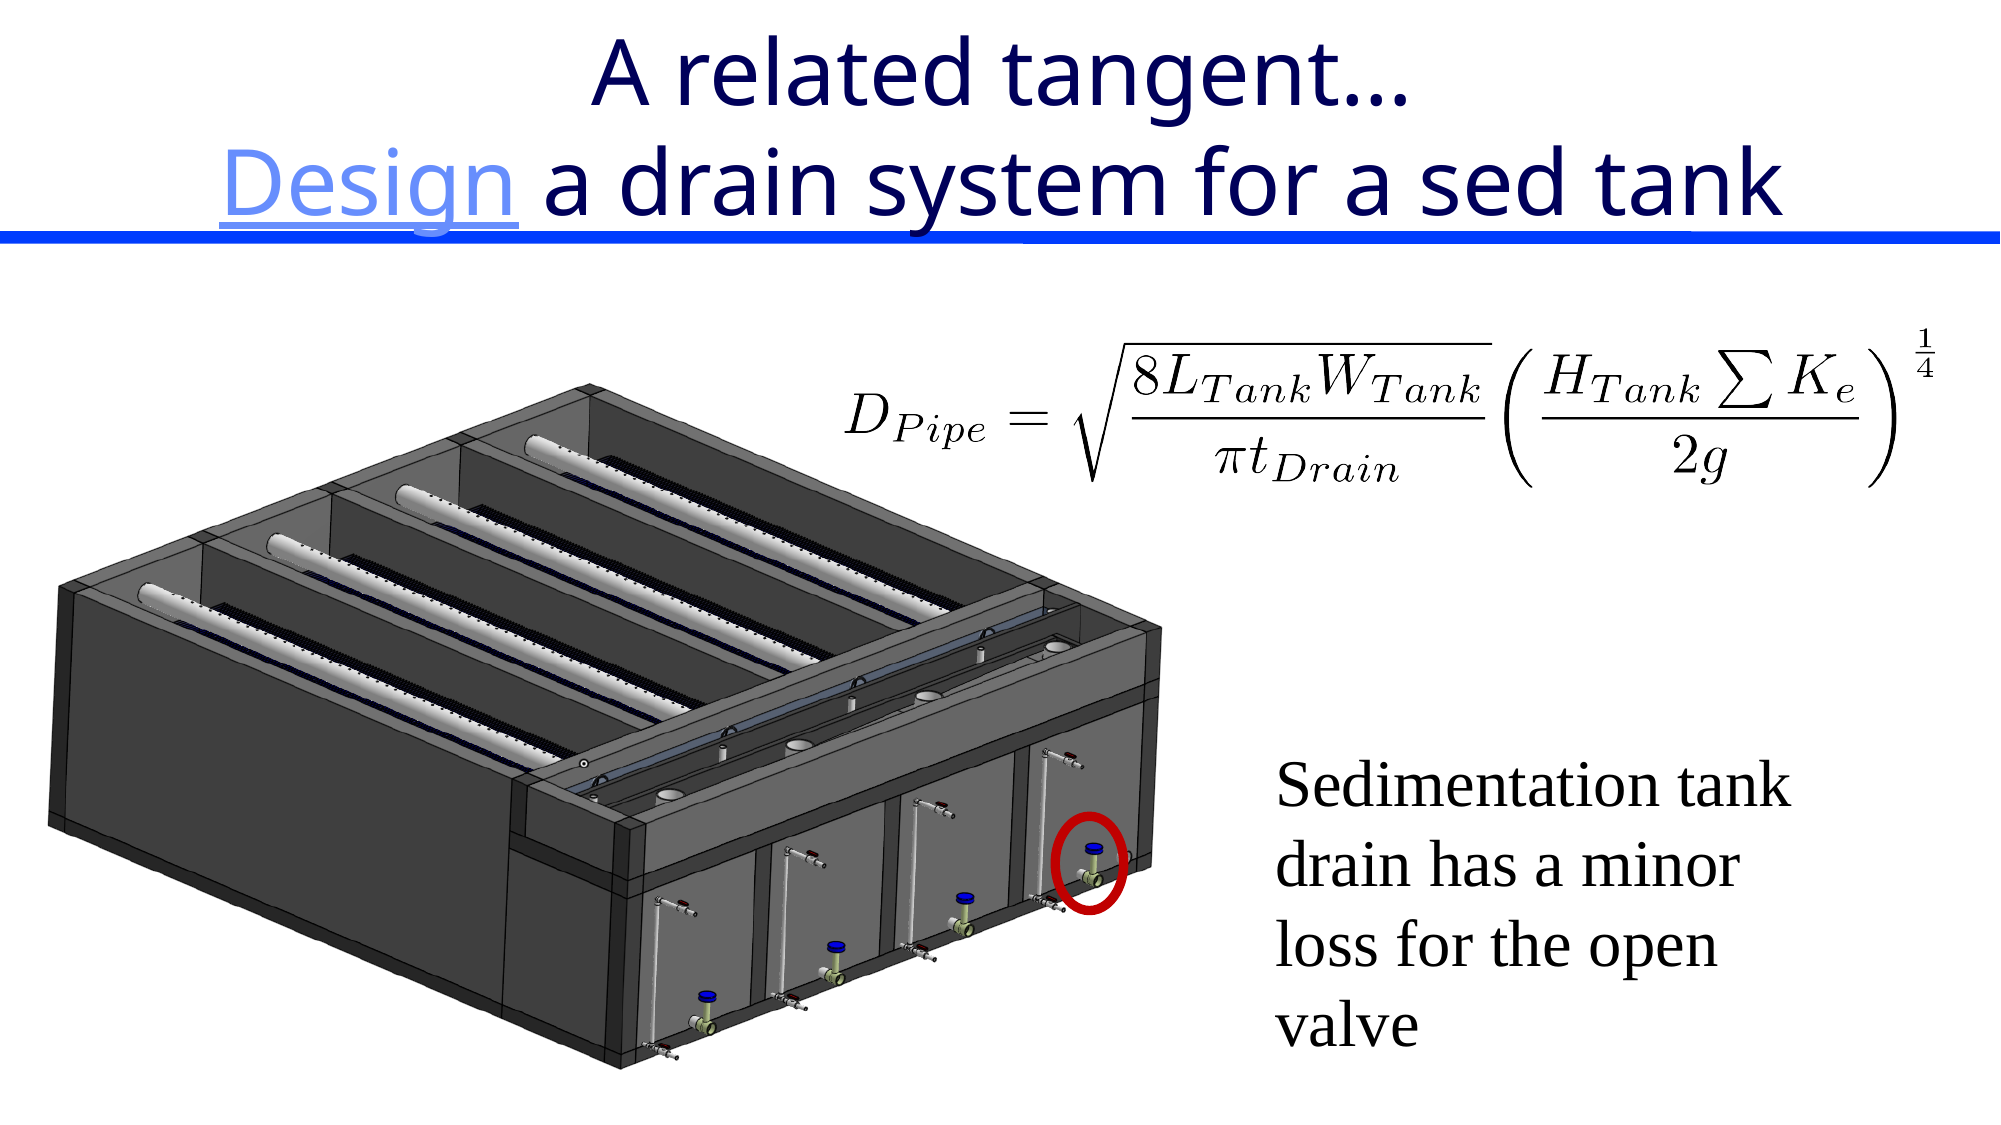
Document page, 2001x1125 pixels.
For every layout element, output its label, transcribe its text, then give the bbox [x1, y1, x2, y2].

title A related tangent… Design a drain system for a sed tank [75, 37, 1930, 225]
picture [0, 328, 1935, 1114]
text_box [1054, 732, 1832, 1072]
